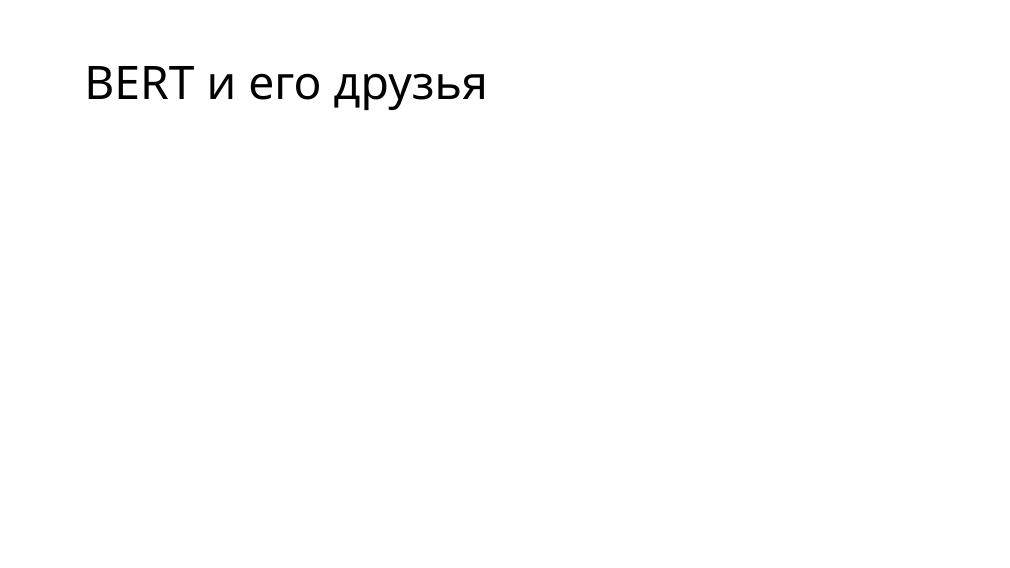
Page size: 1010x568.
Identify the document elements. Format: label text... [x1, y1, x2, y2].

title BERT и его друзья [69, 30, 940, 140]
